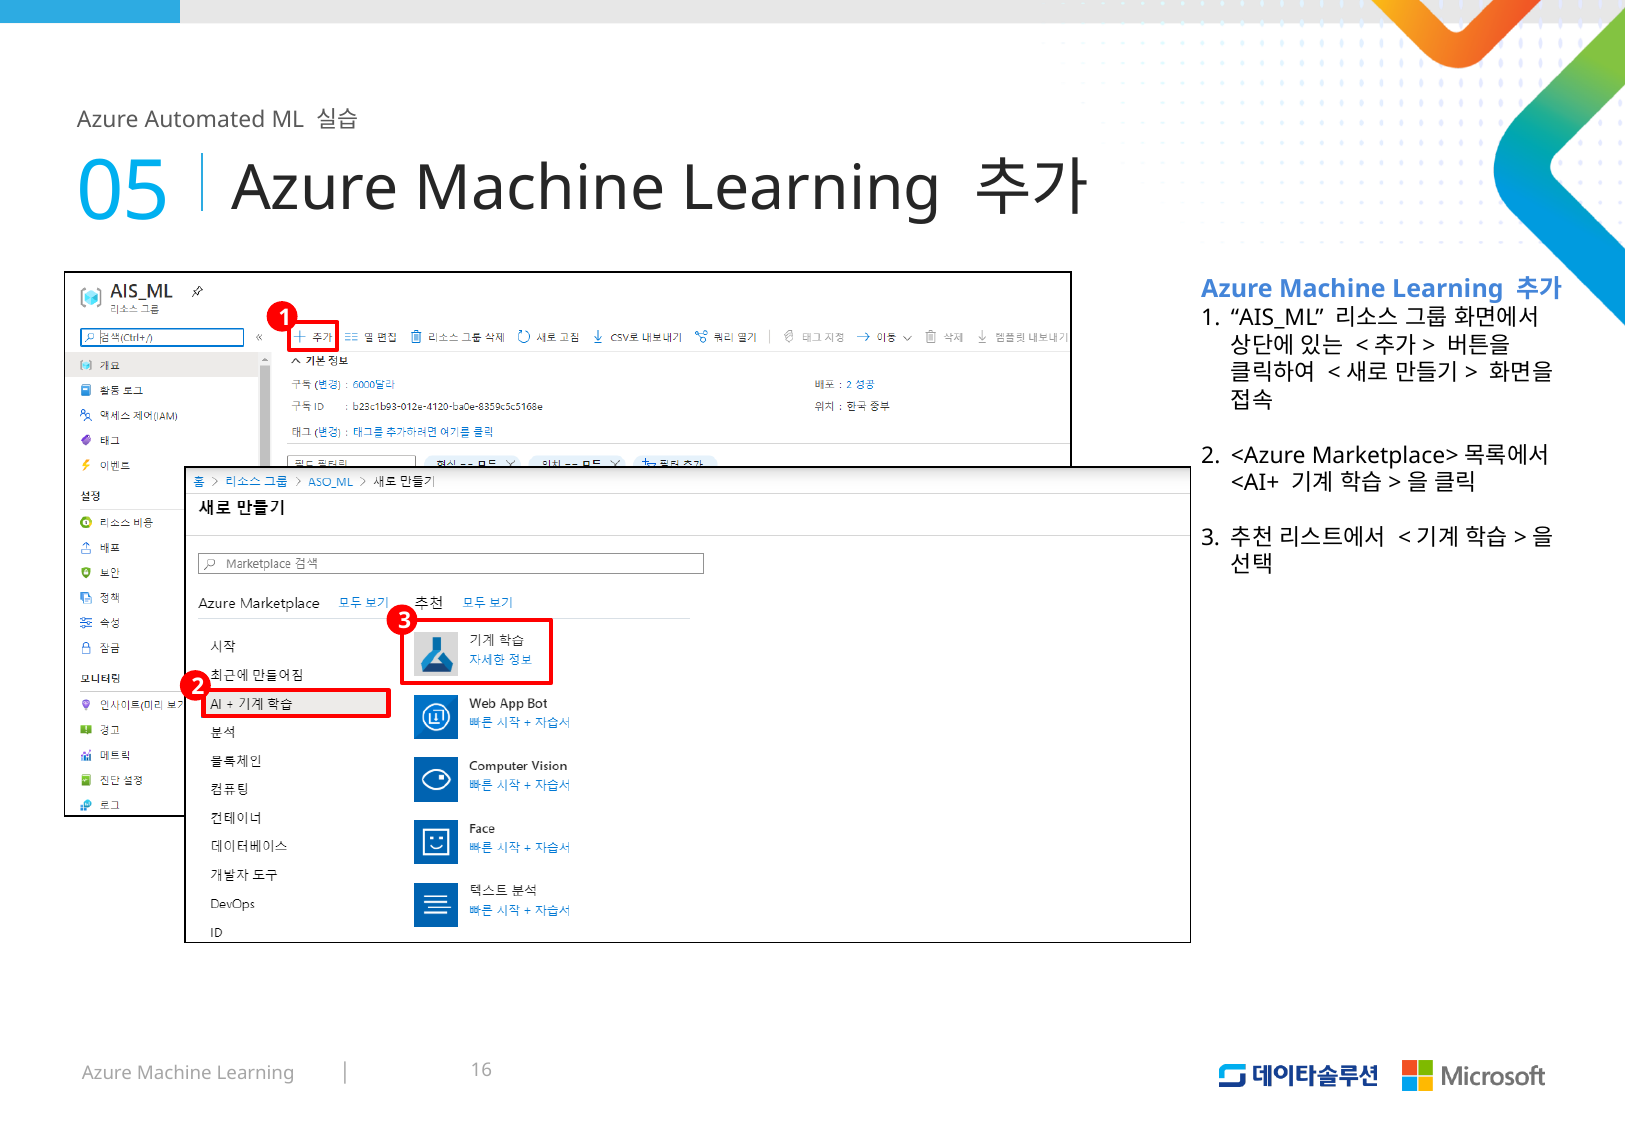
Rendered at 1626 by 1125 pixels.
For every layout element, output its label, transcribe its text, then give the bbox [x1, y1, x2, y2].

text_box Azure Machine Learning 추가 “AIS_ML” 리소스 그룹 화면에서 상단에 있는 <추가> 버튼을 클릭하여 <새로 만들기> 화면을 접속 <Azure Marketplace>목록에서 <AI+ 기계 학습>을 클릭 추천 리스트에서 <기계 학습>을 선택 [1186, 265, 1581, 585]
list 05 [62, 148, 209, 224]
picture [65, 272, 1190, 942]
picture [1176, 189, 1563, 387]
list Azure Machine Learning 추가 [216, 146, 1496, 223]
picture [1219, 1064, 1377, 1087]
picture [1176, 0, 1625, 247]
picture [1402, 1060, 1545, 1091]
list Azure Automated ML 실습 [62, 104, 1342, 133]
slide_number 16 [466, 1058, 496, 1082]
picture [1581, 283, 1625, 387]
